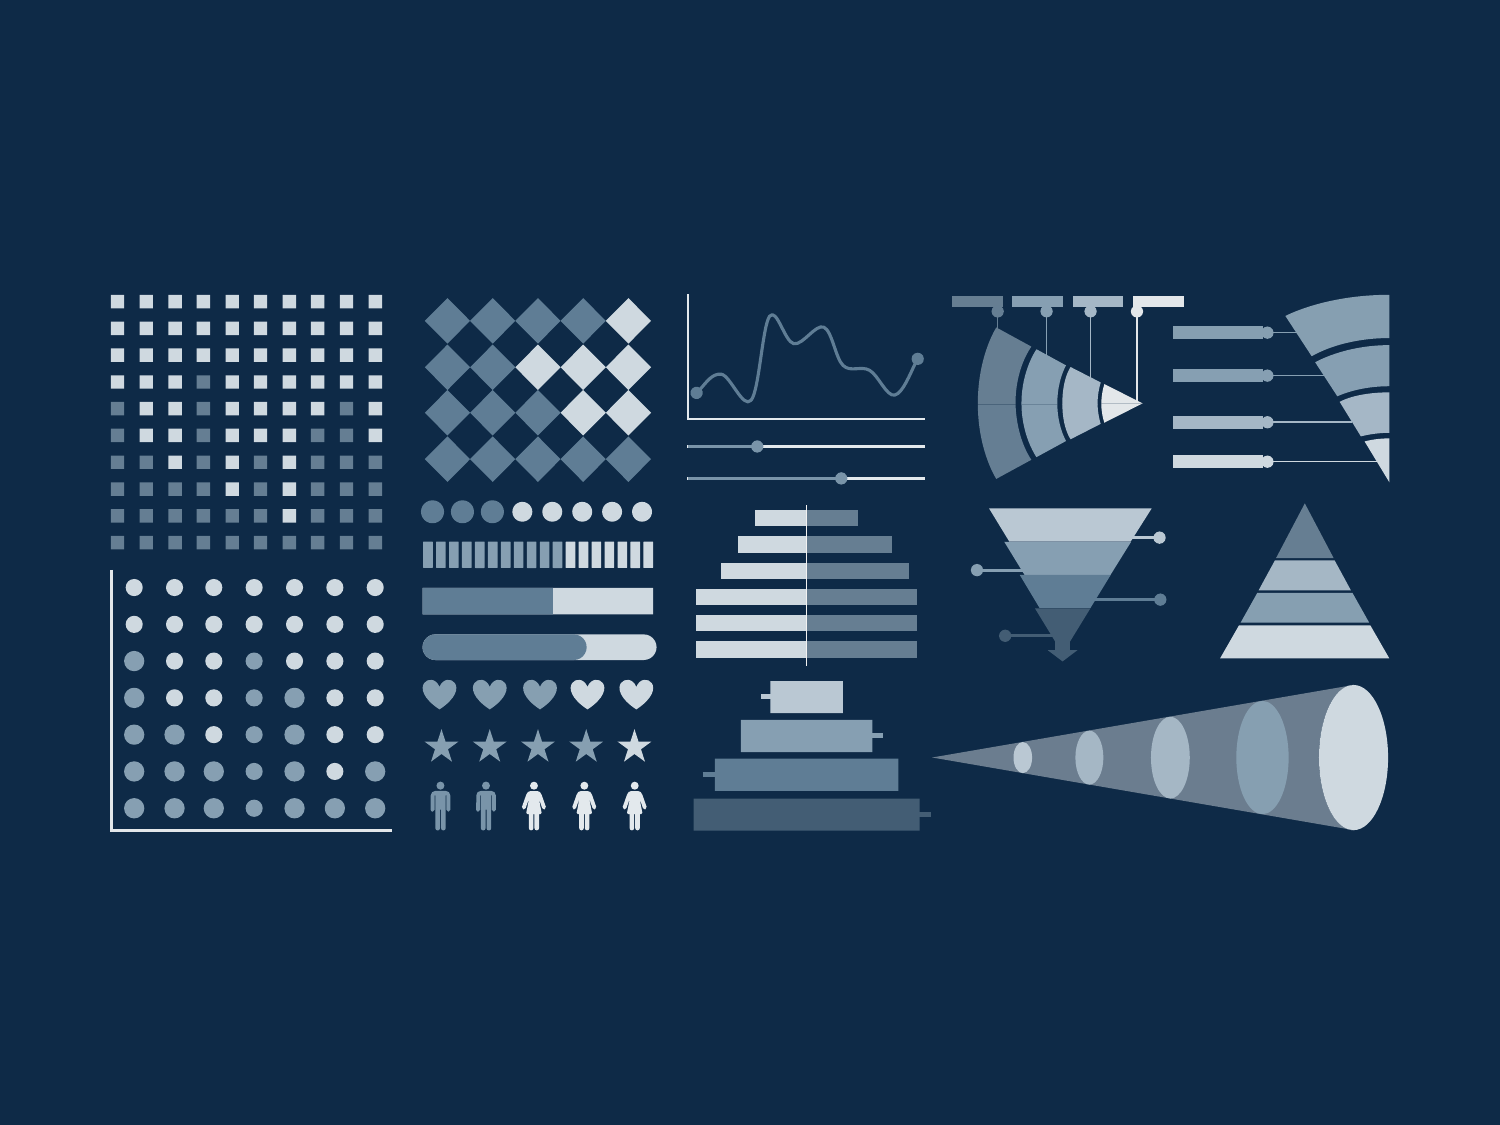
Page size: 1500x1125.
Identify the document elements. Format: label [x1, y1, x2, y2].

text_box [976, 508, 1161, 662]
text_box [1219, 503, 1390, 659]
text_box [687, 446, 926, 479]
text_box [422, 587, 654, 615]
text_box [110, 569, 392, 831]
text_box [422, 634, 657, 661]
text_box [422, 501, 653, 522]
text_box [422, 541, 654, 569]
text_box [424, 728, 652, 762]
text_box [693, 680, 931, 831]
text_box [951, 295, 1184, 480]
text_box [430, 781, 648, 831]
text_box [687, 294, 926, 420]
text_box [422, 679, 654, 710]
text_box [695, 504, 918, 667]
text_box [424, 297, 652, 483]
text_box [931, 684, 1389, 831]
text_box [110, 294, 383, 550]
text_box [1183, 294, 1390, 483]
